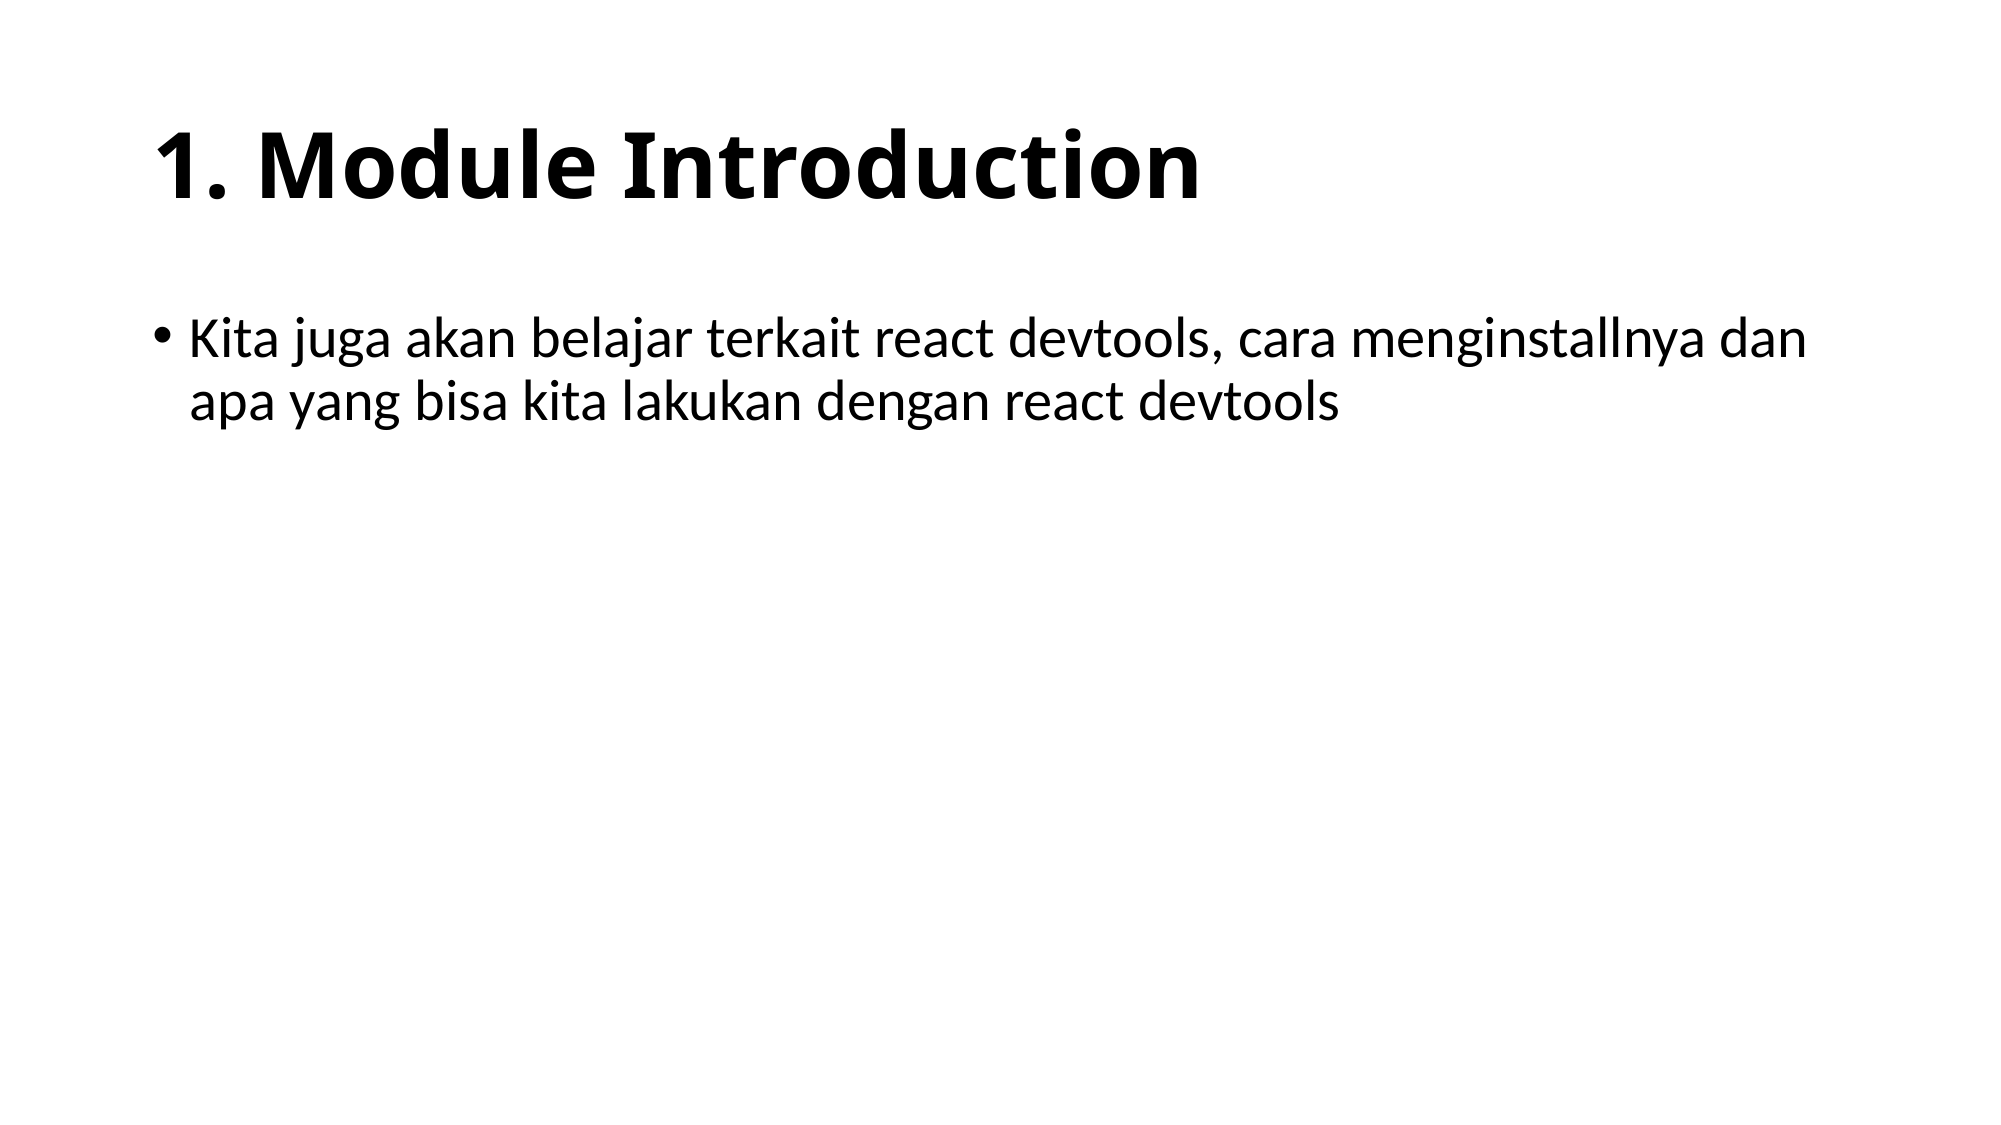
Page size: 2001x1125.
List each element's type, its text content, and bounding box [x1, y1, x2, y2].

title 1. Module Introduction [137, 59, 1863, 278]
list Kita juga akan belajar terkait react devtools, cara menginstallnya dan apa yang bisa kita lakukan dengan react devtools [137, 299, 1863, 1014]
